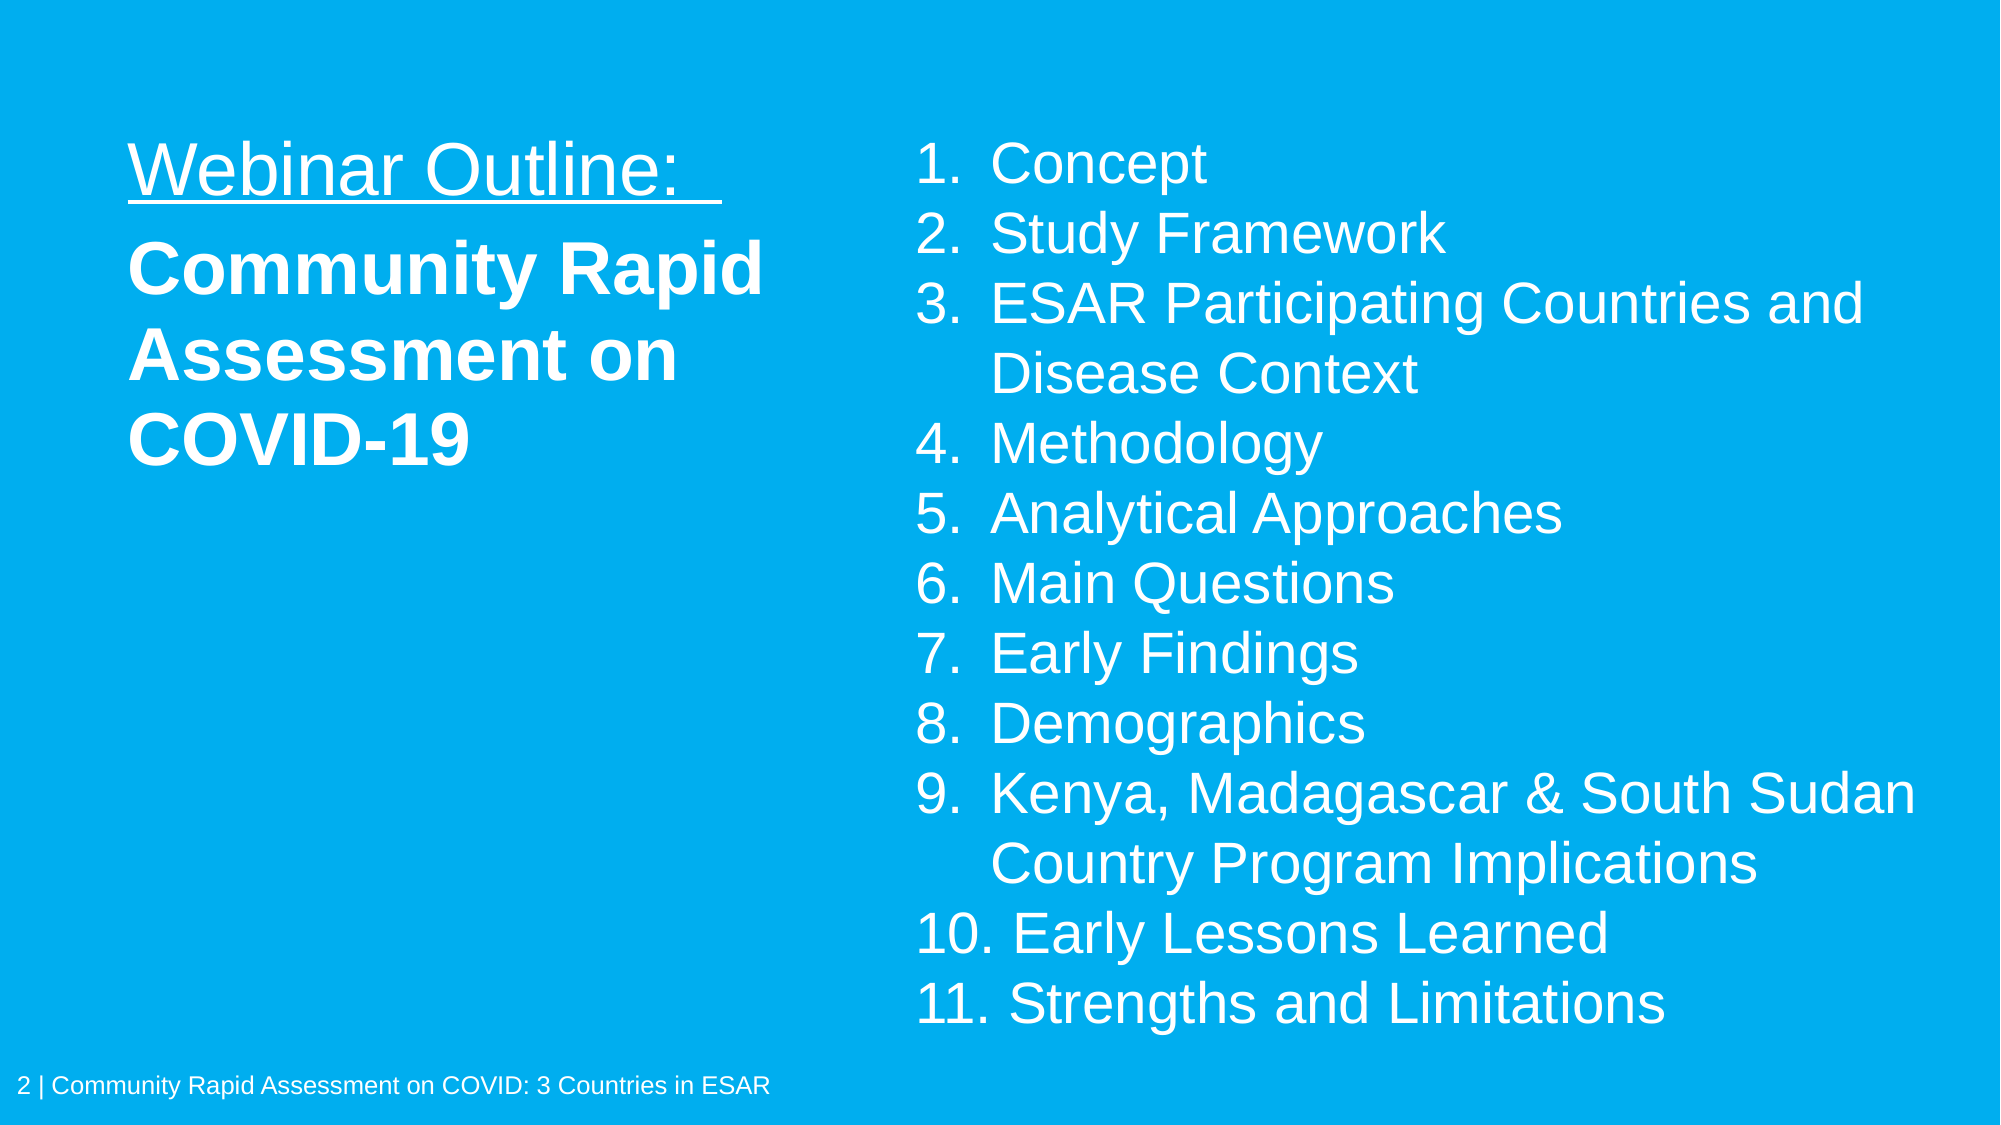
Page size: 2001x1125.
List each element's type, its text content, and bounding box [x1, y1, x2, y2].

text_box 2 | Community Rapid Assessment on COVID: 3 Countries in ESAR [0, 1065, 788, 1125]
text_box Concept Study Framework ESAR Participating Countries and Disease Context Methodology Analytical Approaches Main Questions Early Findings Demographics Kenya, Madagascar & South Sudan Country Program Implications Early Lessons Learned Strengths and Limitations [915, 124, 1925, 1125]
text_box Webinar Outline: Community Rapid Assessment on COVID-19 [127, 124, 770, 481]
